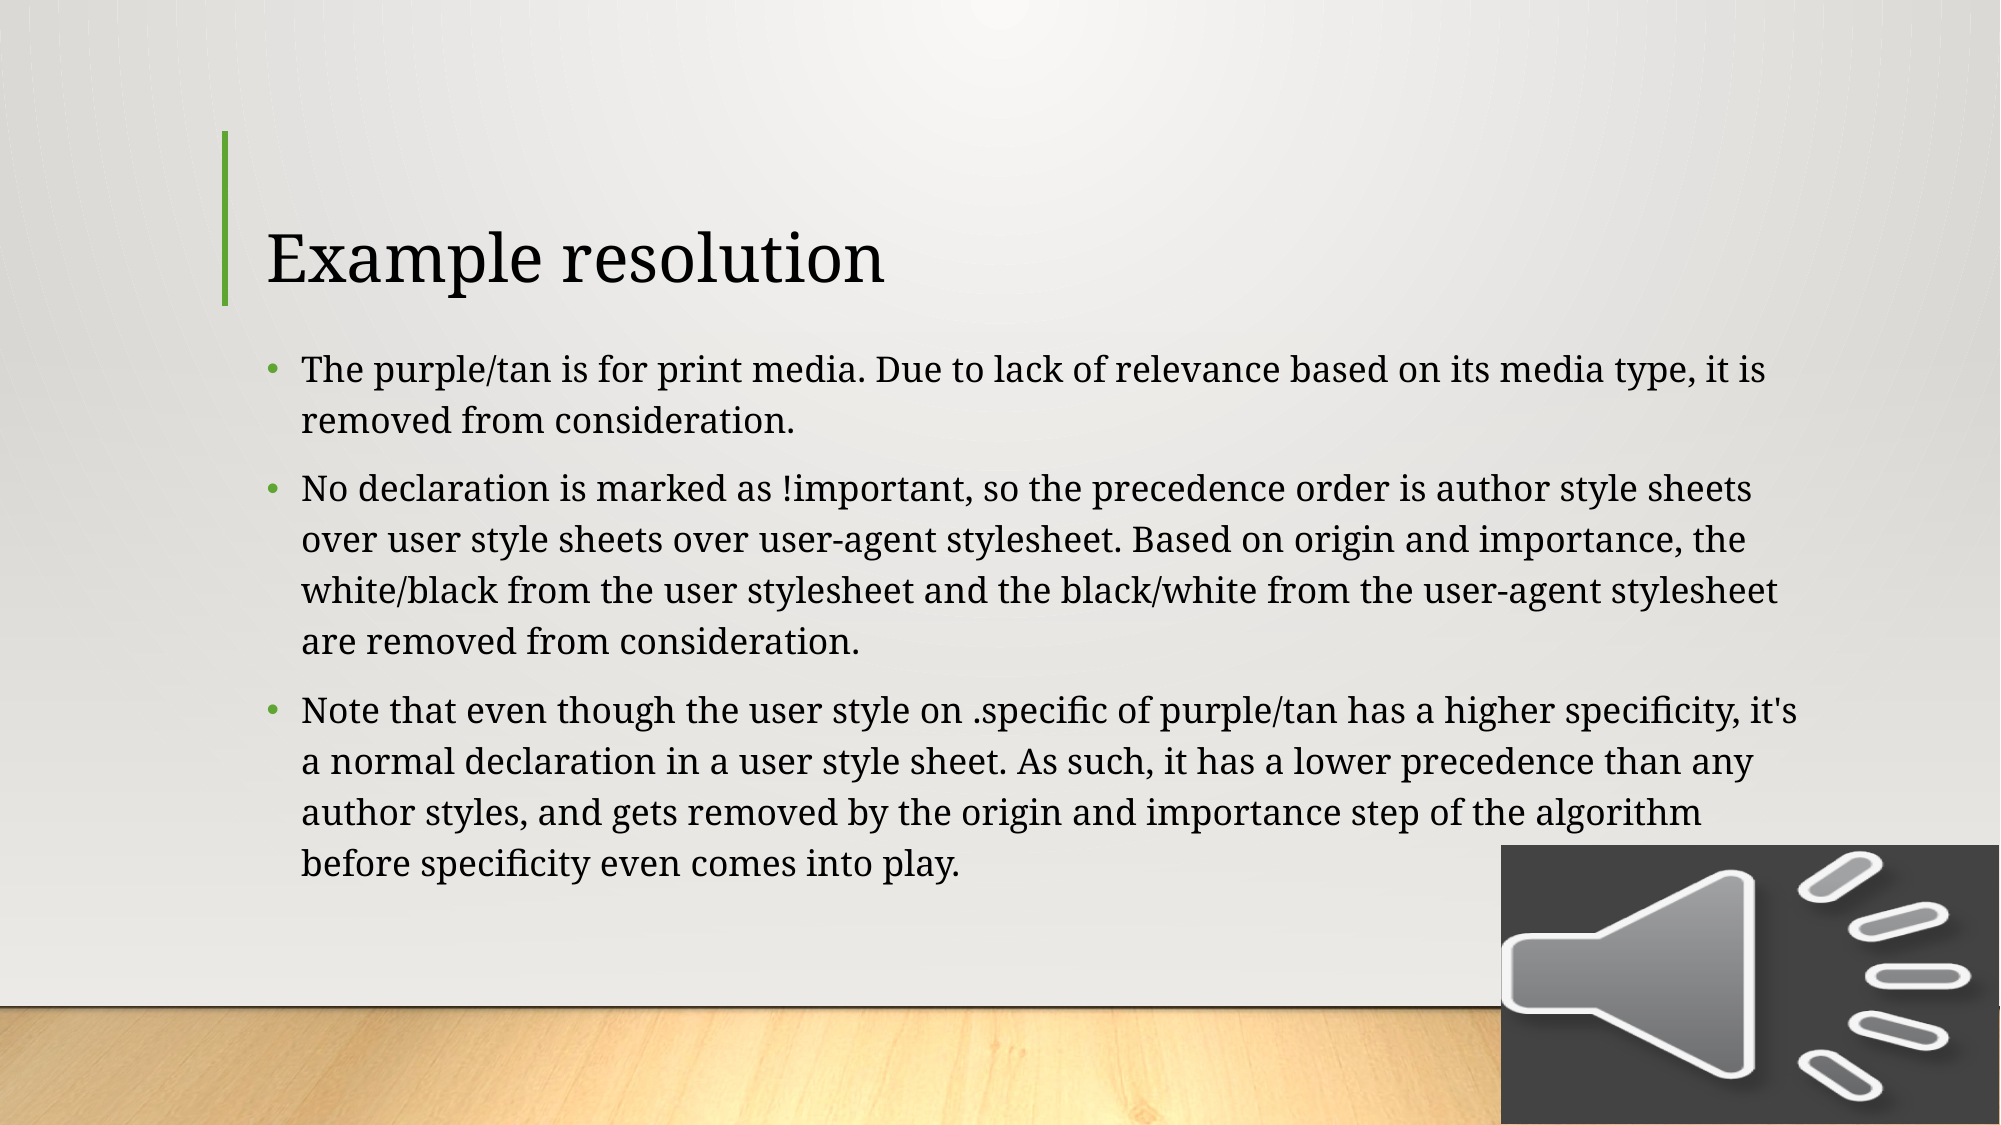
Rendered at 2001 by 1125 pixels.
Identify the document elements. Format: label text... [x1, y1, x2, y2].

title Example resolution [251, 131, 1814, 305]
list The purple/tan is for print media. Due to lack of relevance based on its media type, it is removed from consideration. No declaration is marked as !important, so the precedence order is author style sheets over user style sheets over user-agent stylesheet. Based on origin and importance, the white/black from the user stylesheet and the black/white from the user-agent stylesheet are removed from consideration. Note that even though the user style on .specific of purple/tan has a higher specificity, it's a normal declaration in a user style sheet. As such, it has a lower precedence than any author styles, and gets removed by the origin and importance step of the algorithm before specificity even comes into play. [251, 330, 1814, 897]
picture [0, 843, 2000, 1125]
